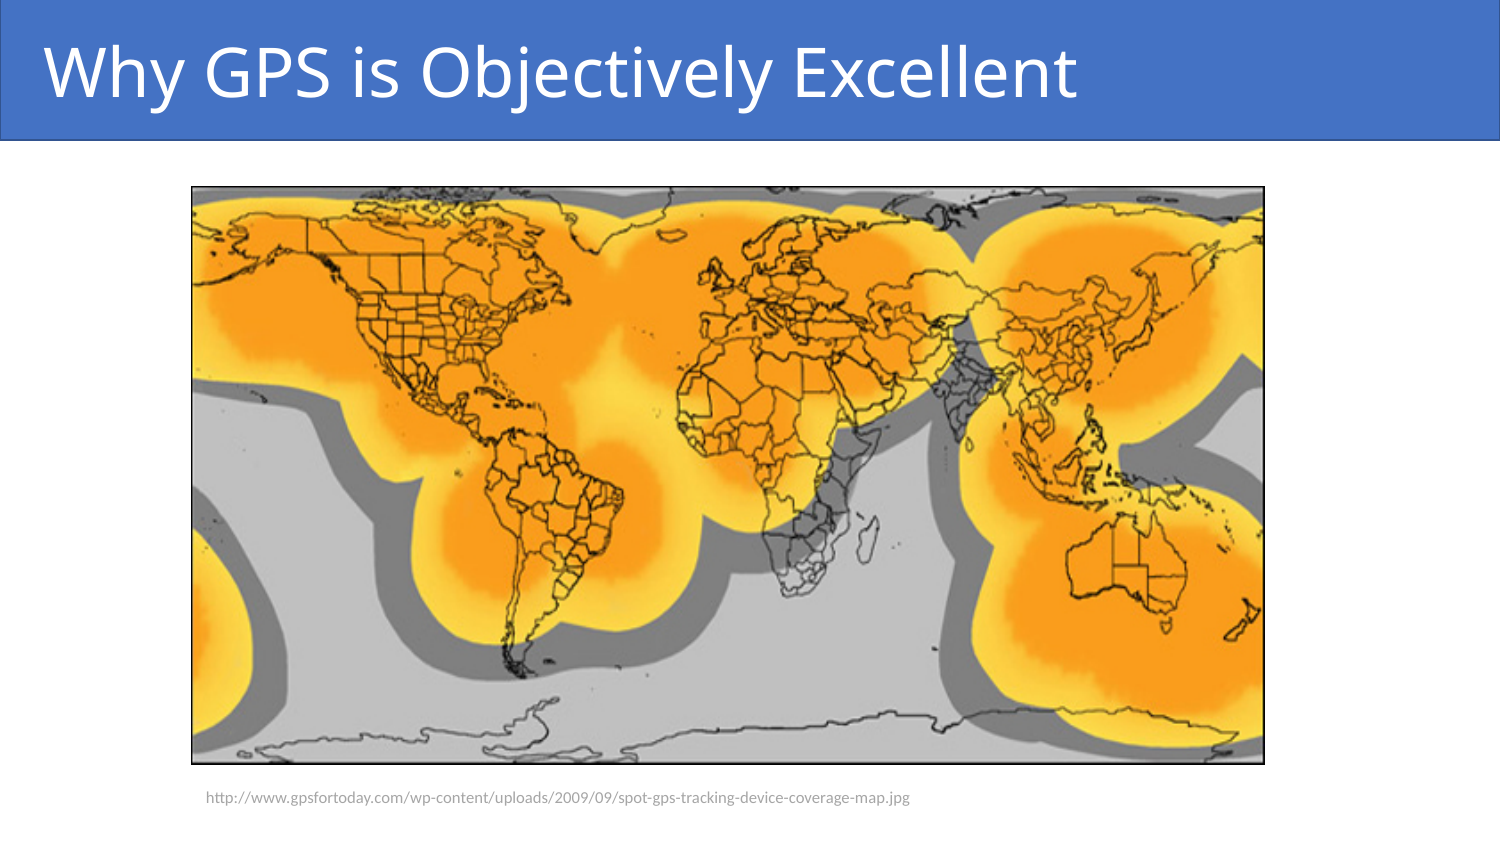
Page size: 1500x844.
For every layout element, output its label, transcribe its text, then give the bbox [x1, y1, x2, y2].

text_box http://www.gpsfortoday.com/wp-content/uploads/2009/09/spot-gps-tracking-device-coverage-map.jpg [191, 779, 1265, 815]
title Why GPS is Objectively Excellent [28, 23, 1427, 118]
picture [191, 186, 1265, 765]
text_box [0, 0, 1500, 141]
